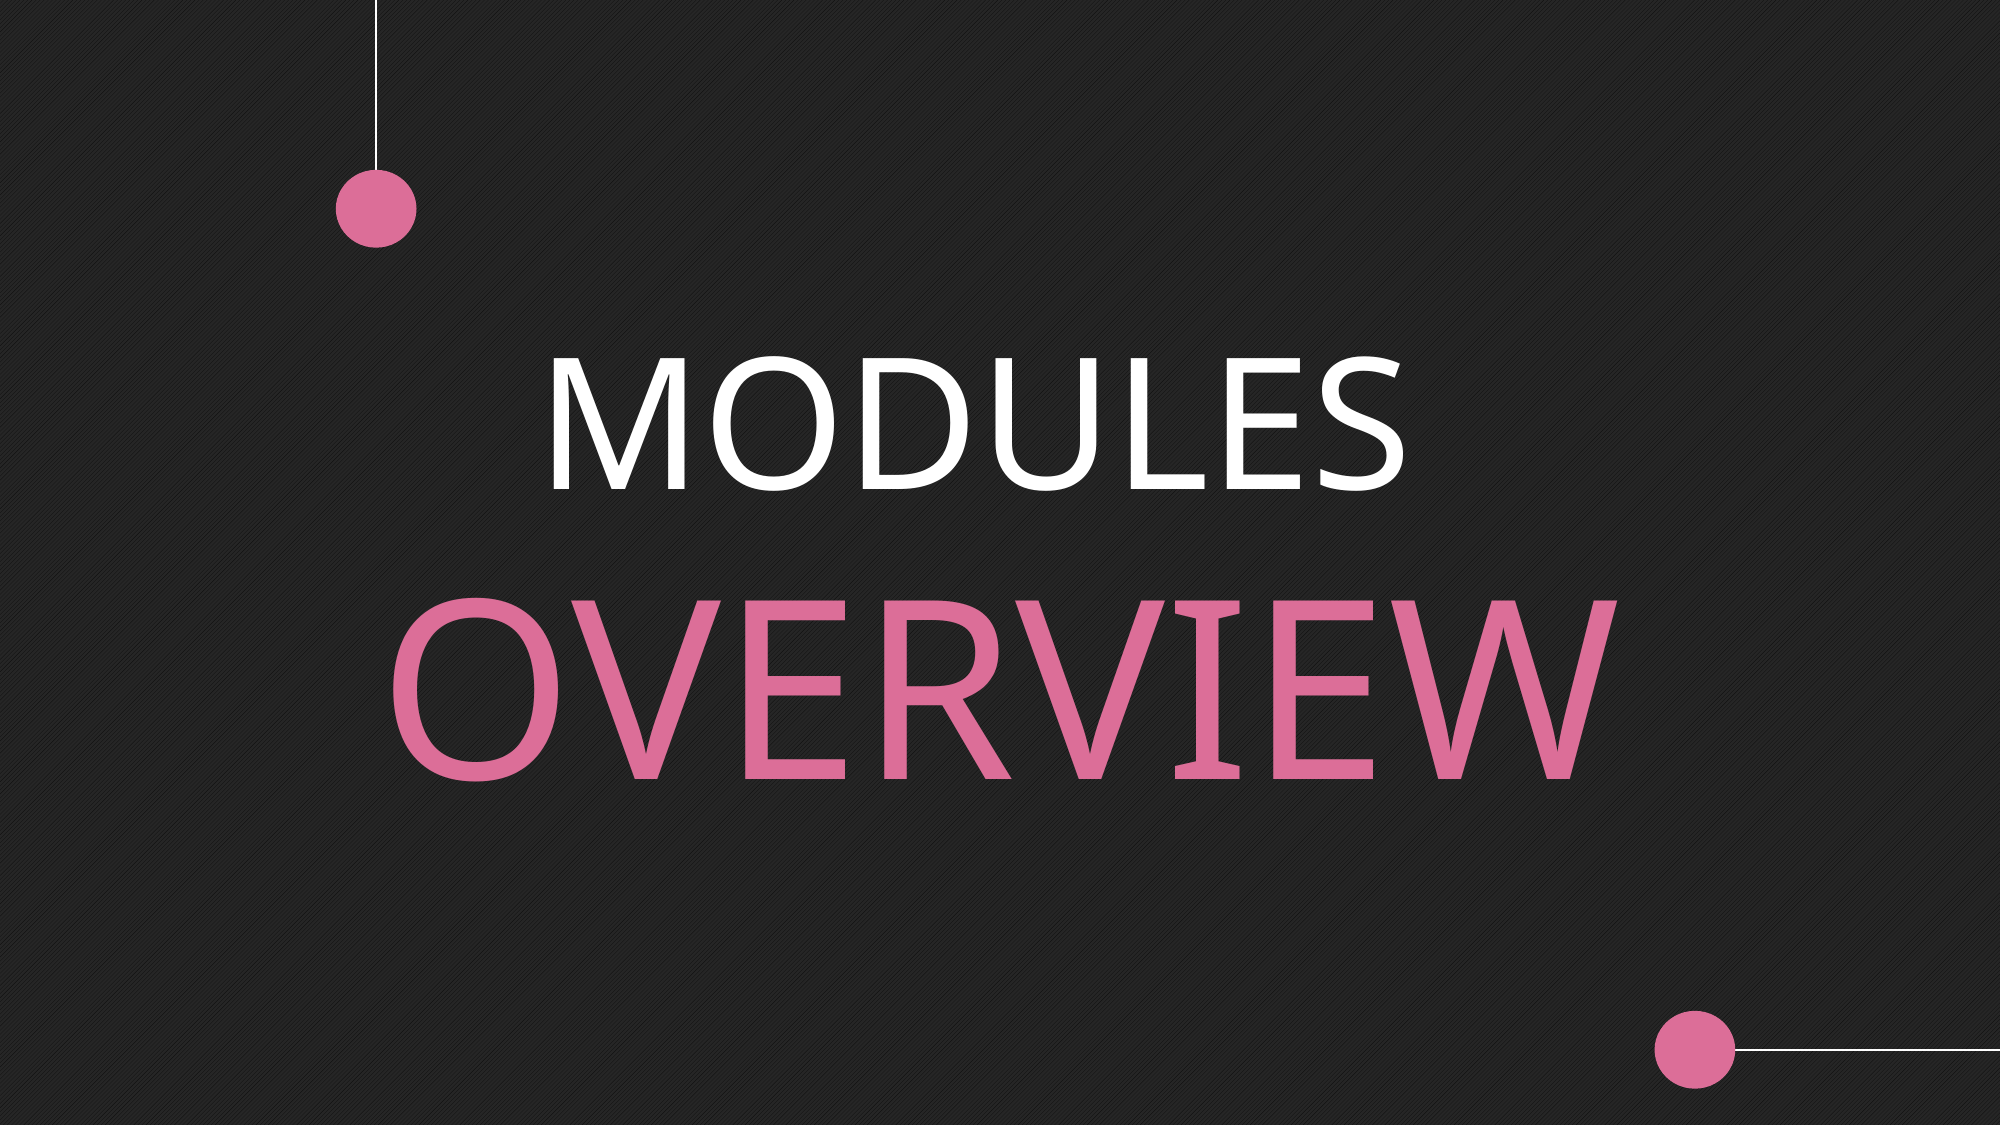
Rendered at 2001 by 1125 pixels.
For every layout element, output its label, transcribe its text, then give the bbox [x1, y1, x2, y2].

text_box MODULES OVERVIEW [345, 282, 1655, 837]
text_box [334, 168, 418, 249]
text_box [1653, 1009, 1737, 1090]
